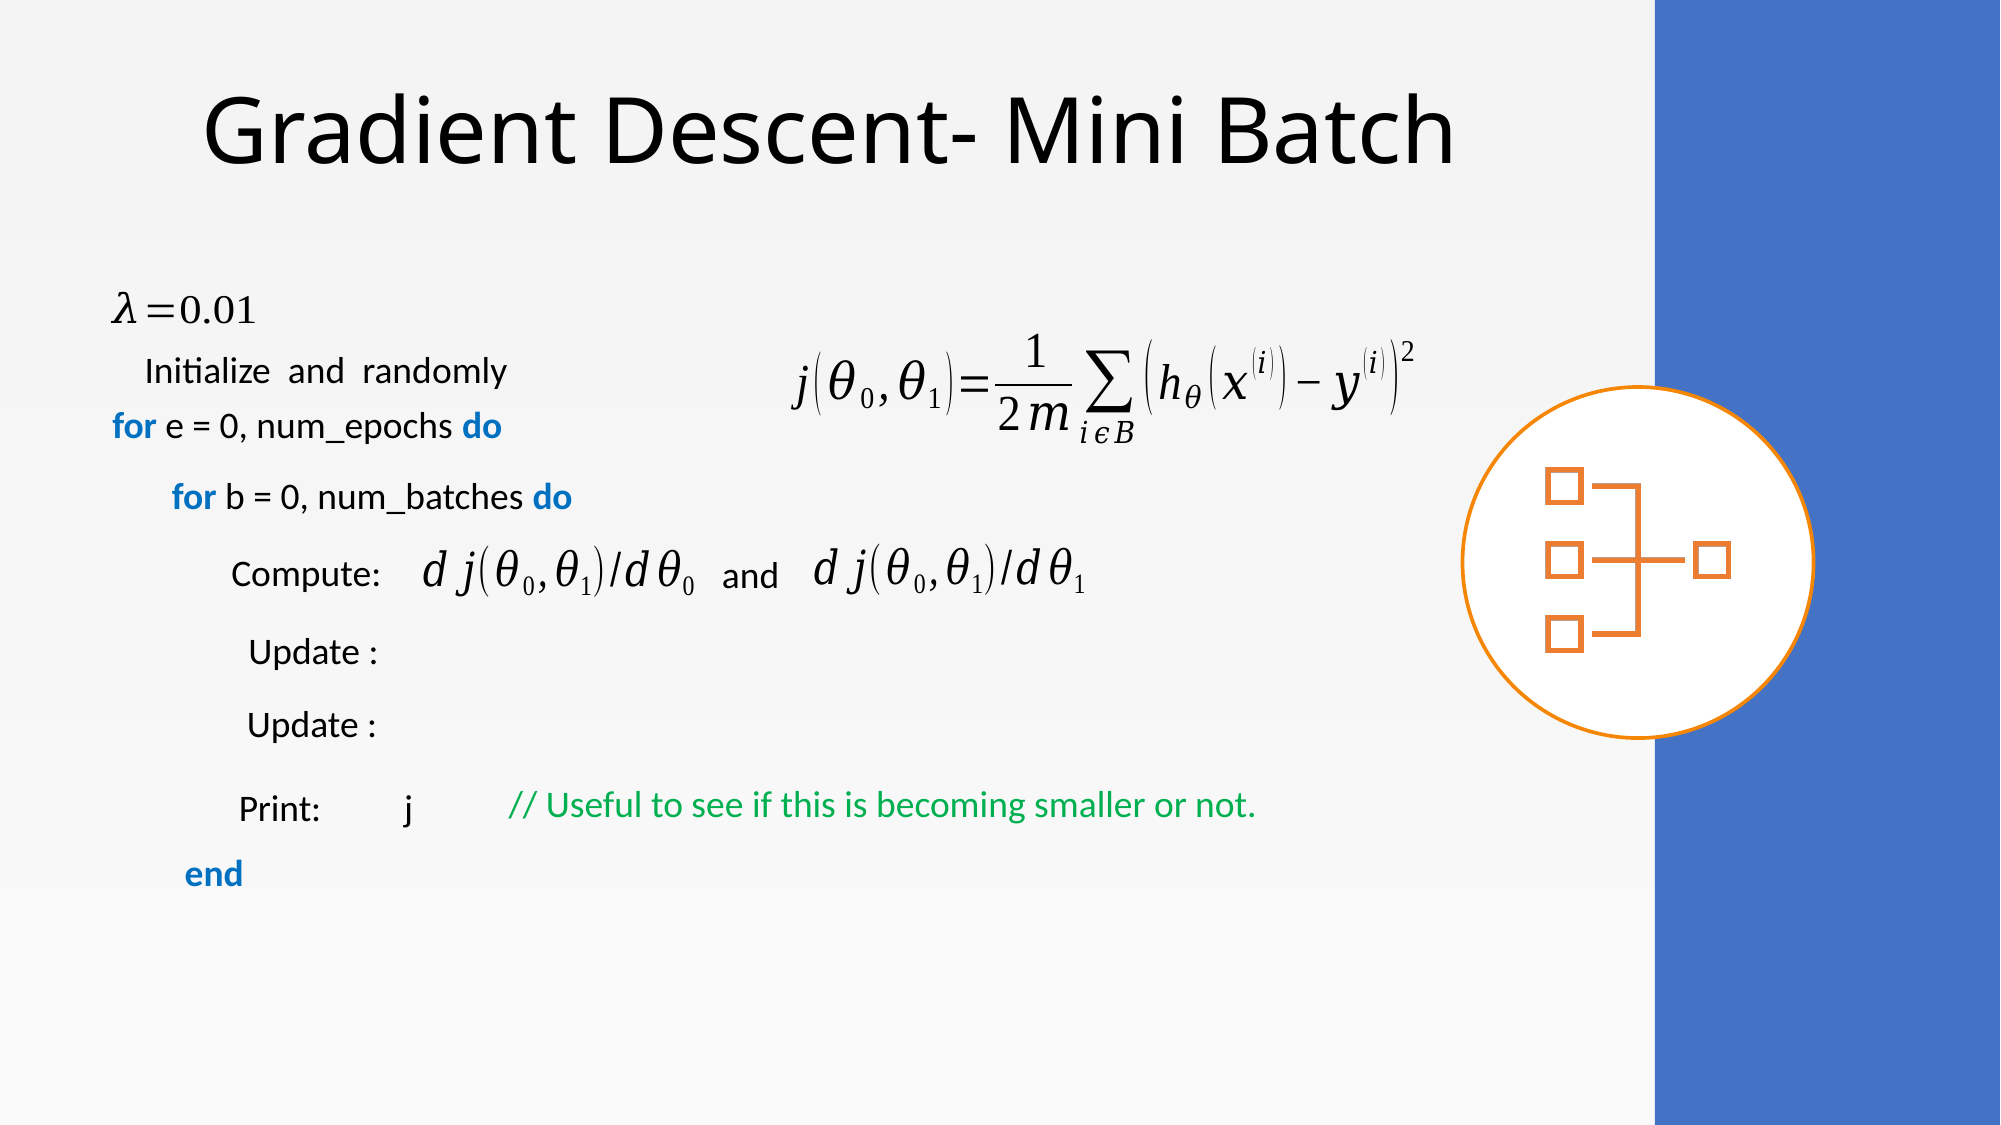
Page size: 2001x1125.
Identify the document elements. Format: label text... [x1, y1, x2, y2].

title Gradient Descent- Mini Batch [0, 43, 1662, 224]
picture [1507, 431, 1769, 694]
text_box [97, 287, 1287, 903]
